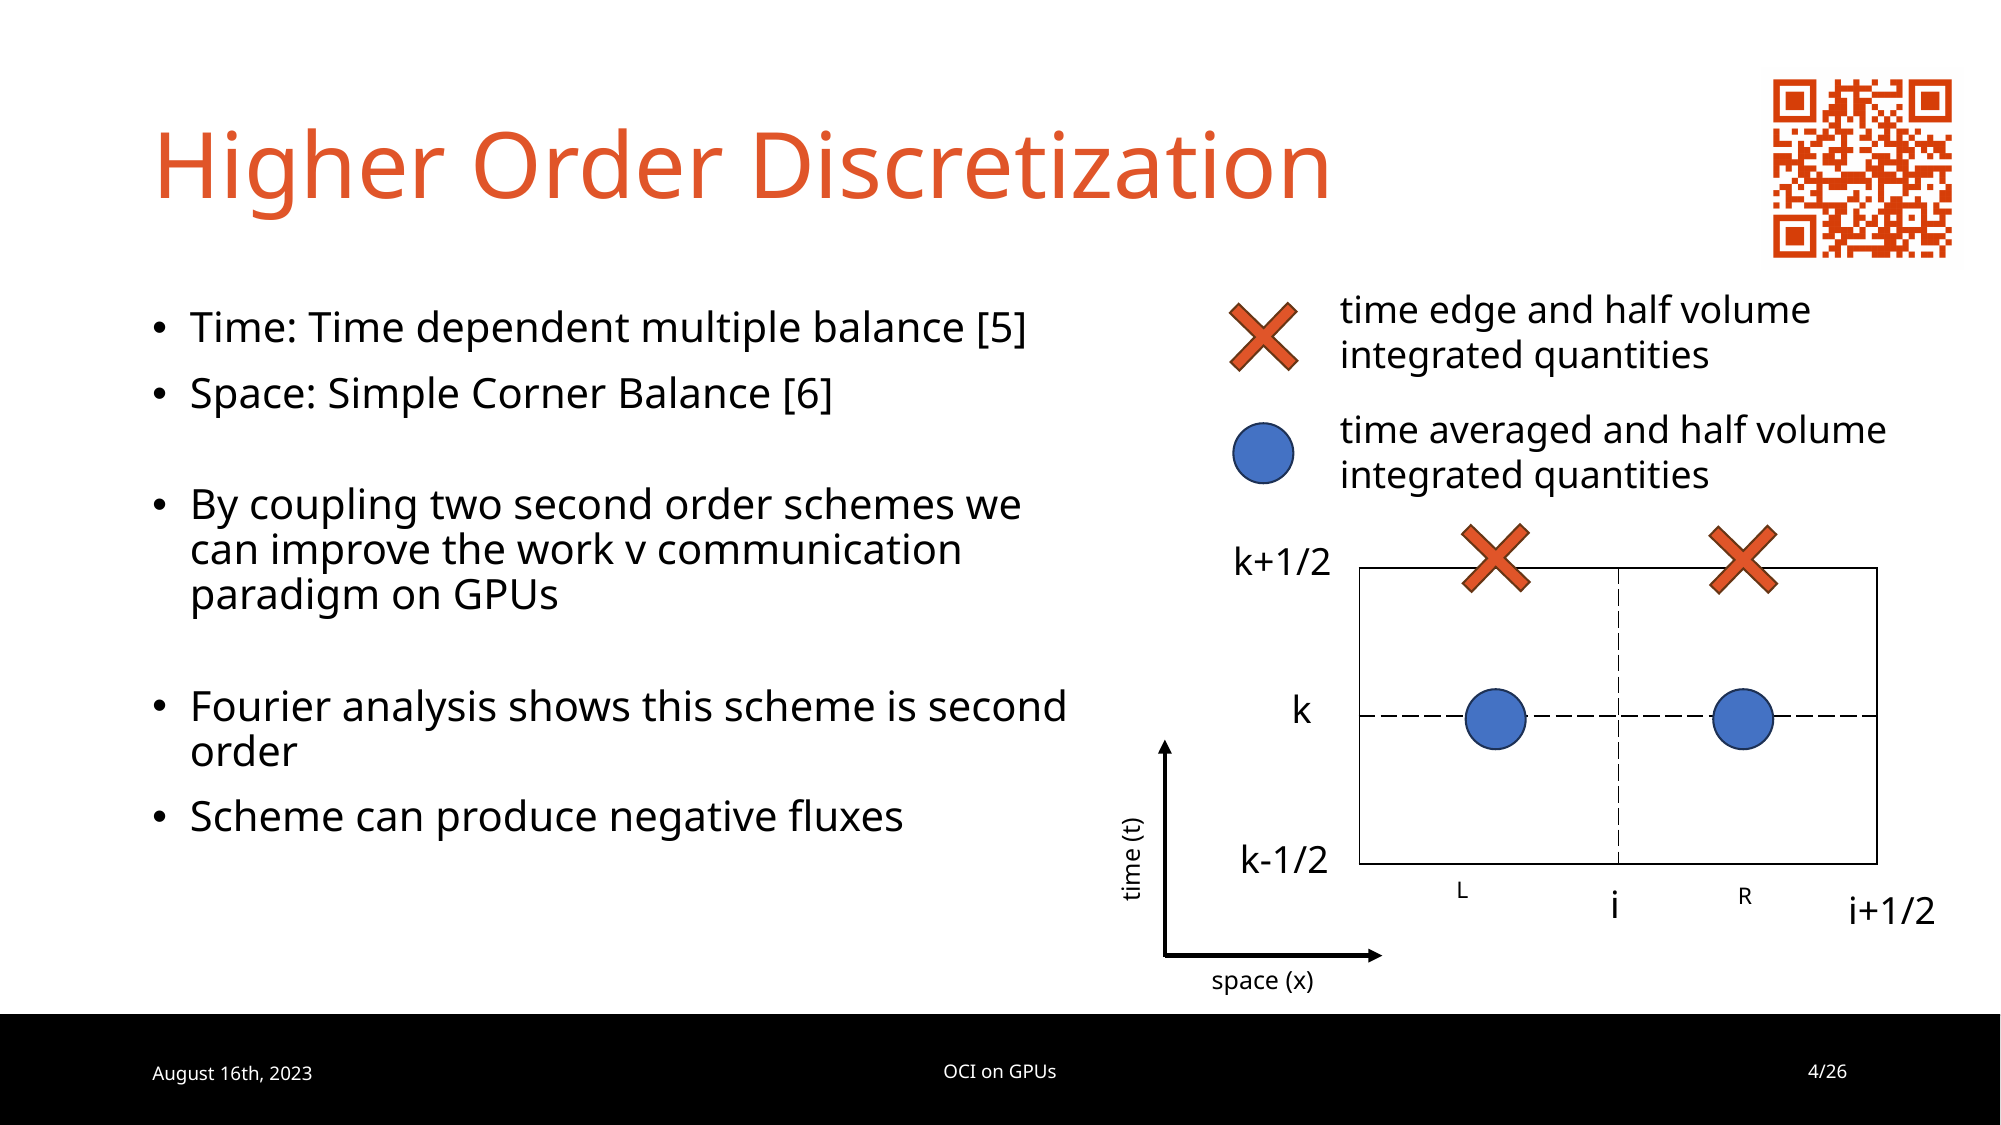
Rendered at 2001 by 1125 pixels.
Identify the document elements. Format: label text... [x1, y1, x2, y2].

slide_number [137, 1042, 588, 1103]
text_box k-1/2 [1225, 828, 1380, 889]
list Time: Time dependent multiple balance [5] Space: Simple Corner Balance [6] By coupling two second order schemes we can improve the work v communication paradigm on GPUs Fourier analysis shows this scheme is second order Scheme can produce negative fluxes [137, 299, 1088, 1014]
text_box L [1441, 868, 1489, 911]
table_header [1360, 569, 1618, 716]
title Higher Order Discretization [137, 59, 1709, 278]
text_box [1460, 522, 1532, 594]
text_box time (t) [1107, 750, 1153, 917]
footer OCI on GPUs [662, 1042, 1338, 1103]
text_box [1464, 688, 1527, 751]
text_box time averaged and half volume integrated quantities [1325, 398, 1940, 504]
text_box space (x) [1196, 957, 1363, 1002]
text_box i [1595, 873, 1642, 934]
slide_number 4/26 [1412, 1042, 1863, 1103]
text_box [1228, 301, 1299, 373]
table_header [1618, 569, 1876, 716]
text_box k [1276, 678, 1432, 739]
table_cell [1360, 716, 1618, 863]
text_box i+1/2 [1833, 880, 1976, 940]
text_box k+1/2 [1218, 531, 1388, 591]
picture [1761, 67, 1964, 270]
text_box time edge and half volume integrated quantities [1325, 279, 1959, 384]
text_box [1712, 688, 1775, 751]
text_box [1708, 524, 1779, 595]
text_box R [1723, 873, 1770, 917]
table_cell [1618, 716, 1876, 863]
text_box [1232, 422, 1295, 485]
